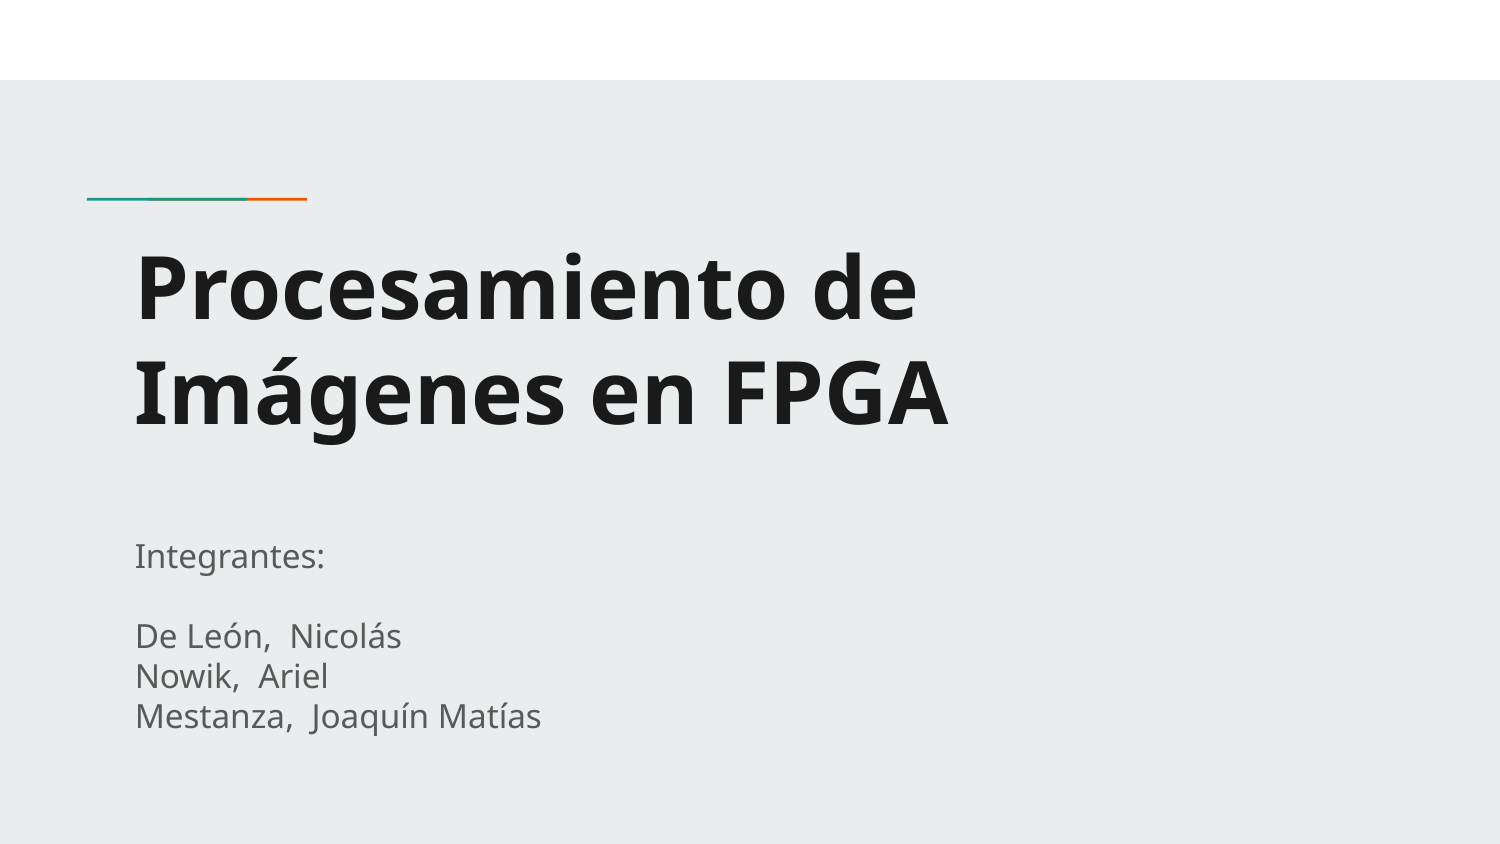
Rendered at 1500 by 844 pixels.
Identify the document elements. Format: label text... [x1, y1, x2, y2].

subtitle Integrantes: De León, Nicolás Nowik, Ariel Mestanza, Joaquín Matías [119, 520, 1381, 610]
title Procesamiento de Imágenes en FPGA [119, 216, 1381, 490]
